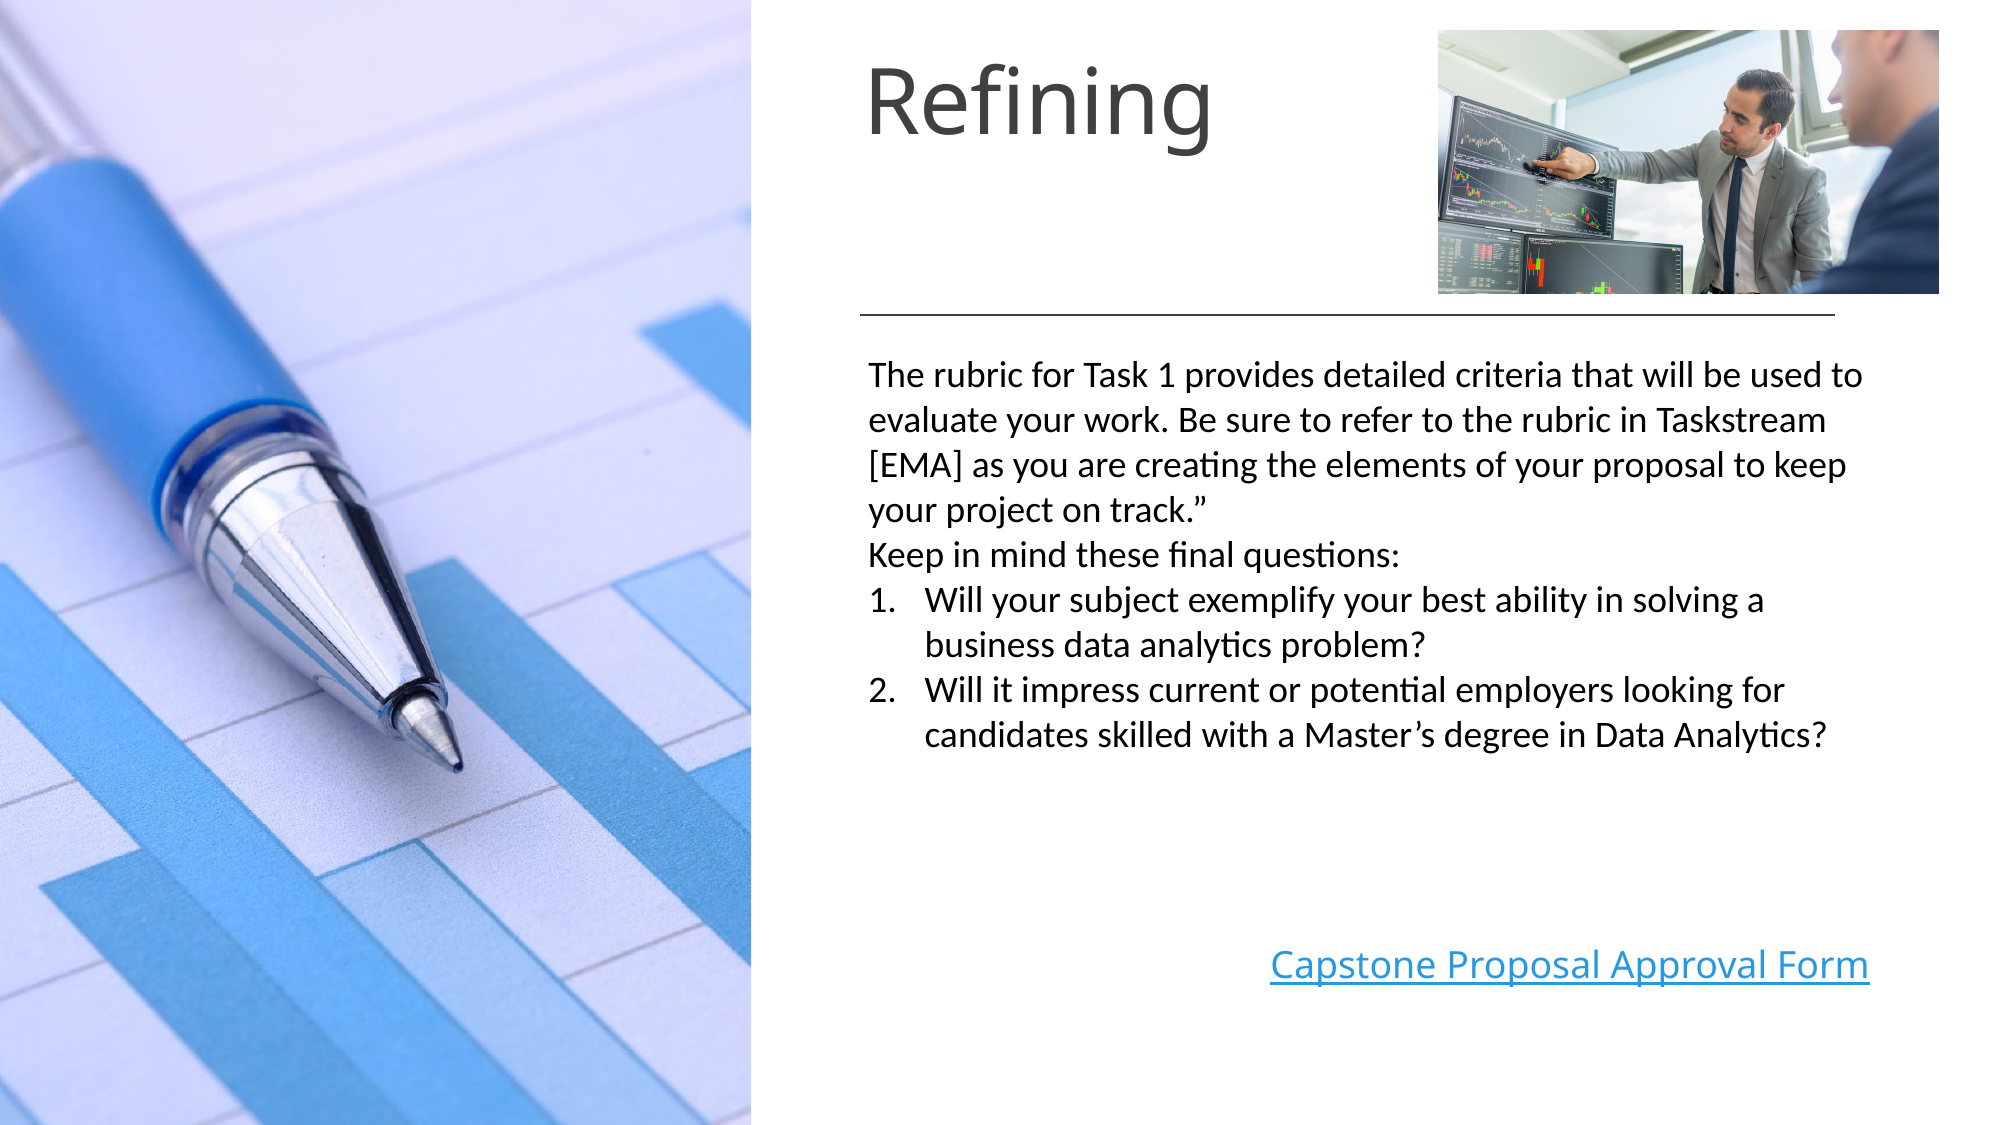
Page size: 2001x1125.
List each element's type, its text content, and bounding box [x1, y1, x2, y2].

text_box Capstone Proposal Approval Form [1255, 933, 1885, 1000]
picture [0, 0, 752, 1125]
text_box Refining [848, 47, 1435, 163]
text_box The rubric for Task 1 provides detailed criteria that will be used to evaluate your work. Be sure to refer to the rubric in Taskstream [EMA] as you are creating the elements of your proposal to keep your project on track.” Keep in mind these final questions: Will your subject exemplify your best ability in solving a business data analytics problem? Will it impress current or potential employers looking for candidates skilled with a Master’s degree in Data Analytics? [868, 342, 1883, 783]
text_box [759, 0, 2000, 1125]
picture [1438, 30, 1940, 294]
